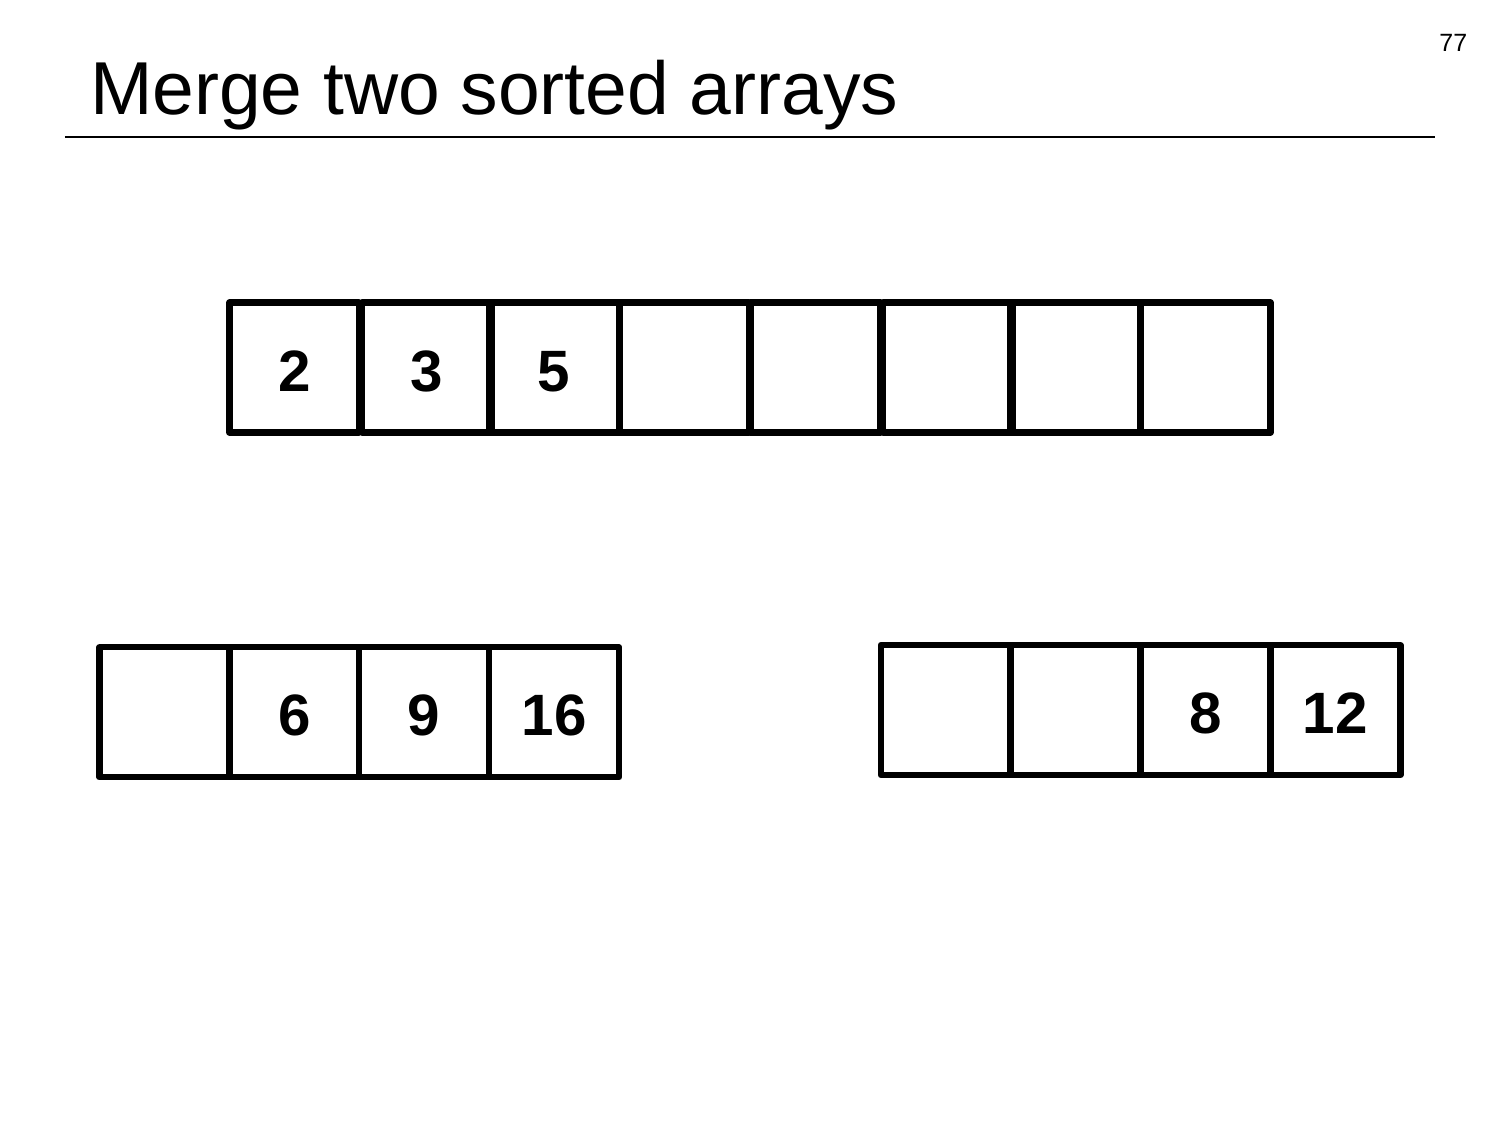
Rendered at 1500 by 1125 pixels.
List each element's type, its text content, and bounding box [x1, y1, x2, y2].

text_box [99, 647, 229, 778]
text_box [880, 645, 1010, 775]
text_box 9 [359, 647, 489, 778]
text_box 12 [1270, 645, 1401, 775]
text_box 8 [1140, 645, 1270, 775]
title Merge two sorted arrays [75, 20, 1425, 138]
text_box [229, 302, 1271, 433]
text_box [1010, 645, 1140, 775]
text_box 6 [229, 647, 359, 778]
text_box 16 [489, 647, 620, 778]
slide_number 77 [1131, 18, 1483, 62]
